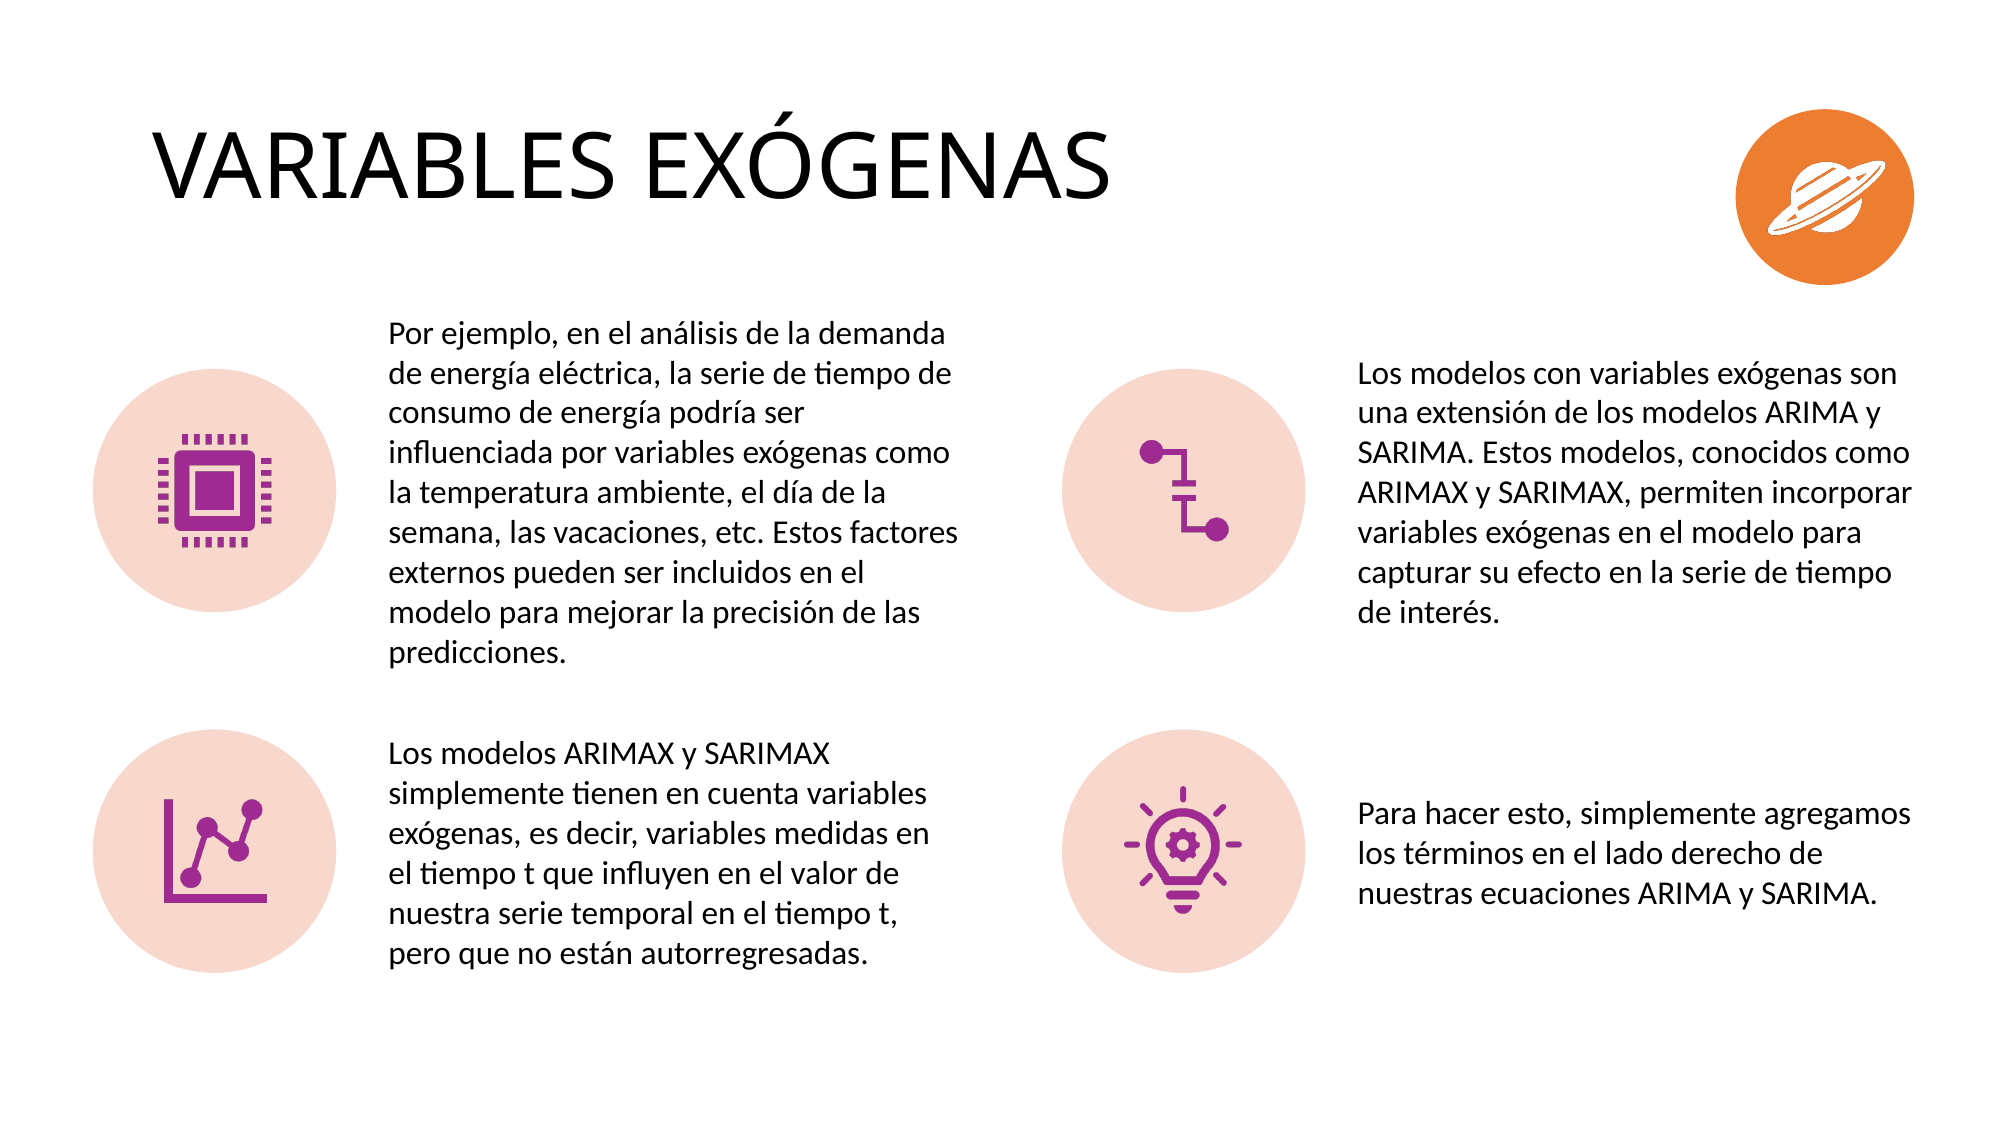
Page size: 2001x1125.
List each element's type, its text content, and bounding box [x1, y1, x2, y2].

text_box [85, 325, 1939, 1016]
title VARIABLES EXÓGENAS [137, 59, 1863, 278]
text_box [1735, 109, 1915, 286]
